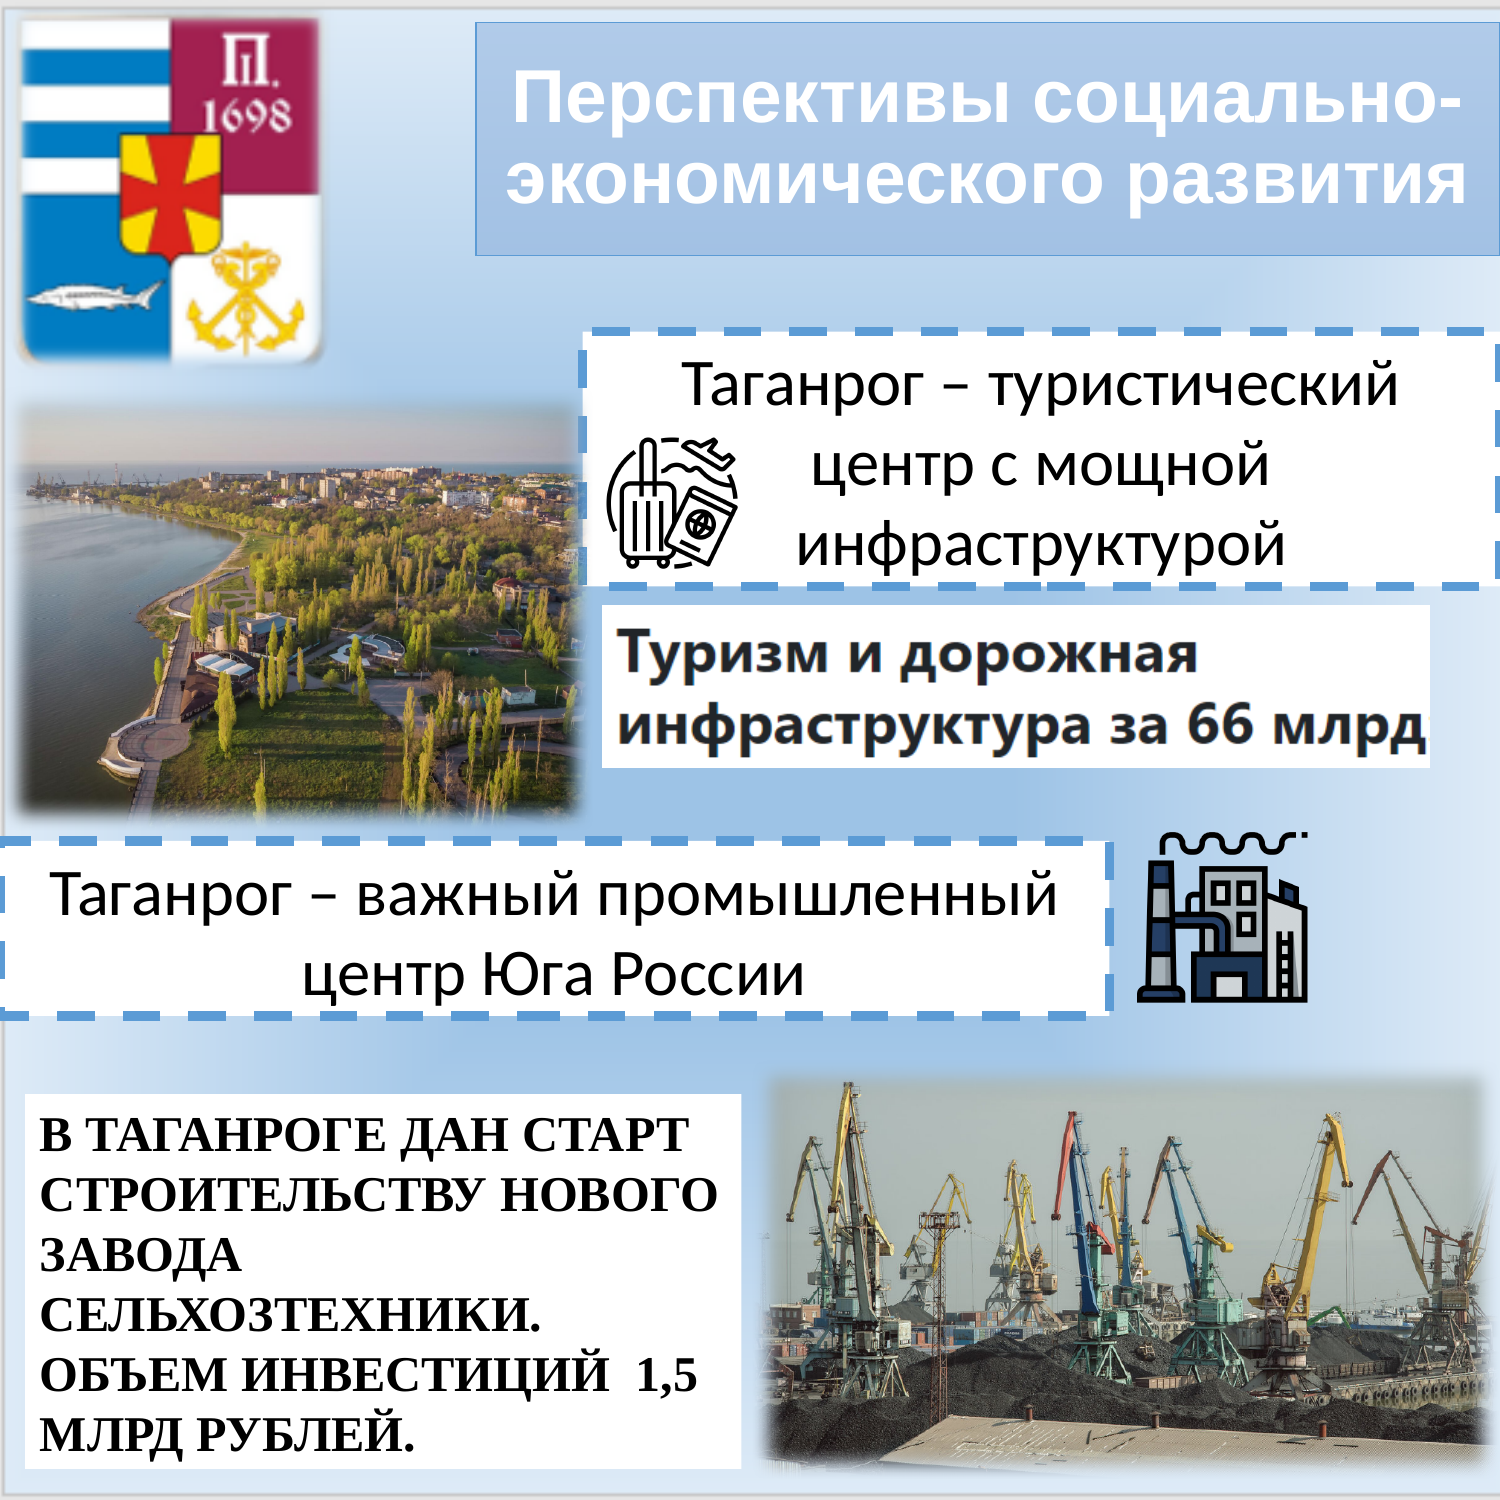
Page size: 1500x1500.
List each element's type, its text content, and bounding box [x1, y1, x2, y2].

picture [0, 0, 1500, 1500]
picture [602, 433, 742, 573]
title Перспективы социально-экономического развития [475, 22, 1500, 256]
text_box В ТАГАНРОГЕ ДАН СТАРТ СТРОИТЕЛЬСТВУ НОВОГО ЗАВОДА СЕЛЬХОЗТЕХНИКИ. ОБЪЕМ ИНВЕСТИЦИЙ 1,5 МЛРД РУБЛЕЙ. [25, 1094, 742, 1469]
text_box Таганрог – важный промышленный центр Юга России [0, 840, 1110, 1017]
text_box Таганрог – туристический центр с мощной инфраструктурой [582, 331, 1500, 587]
